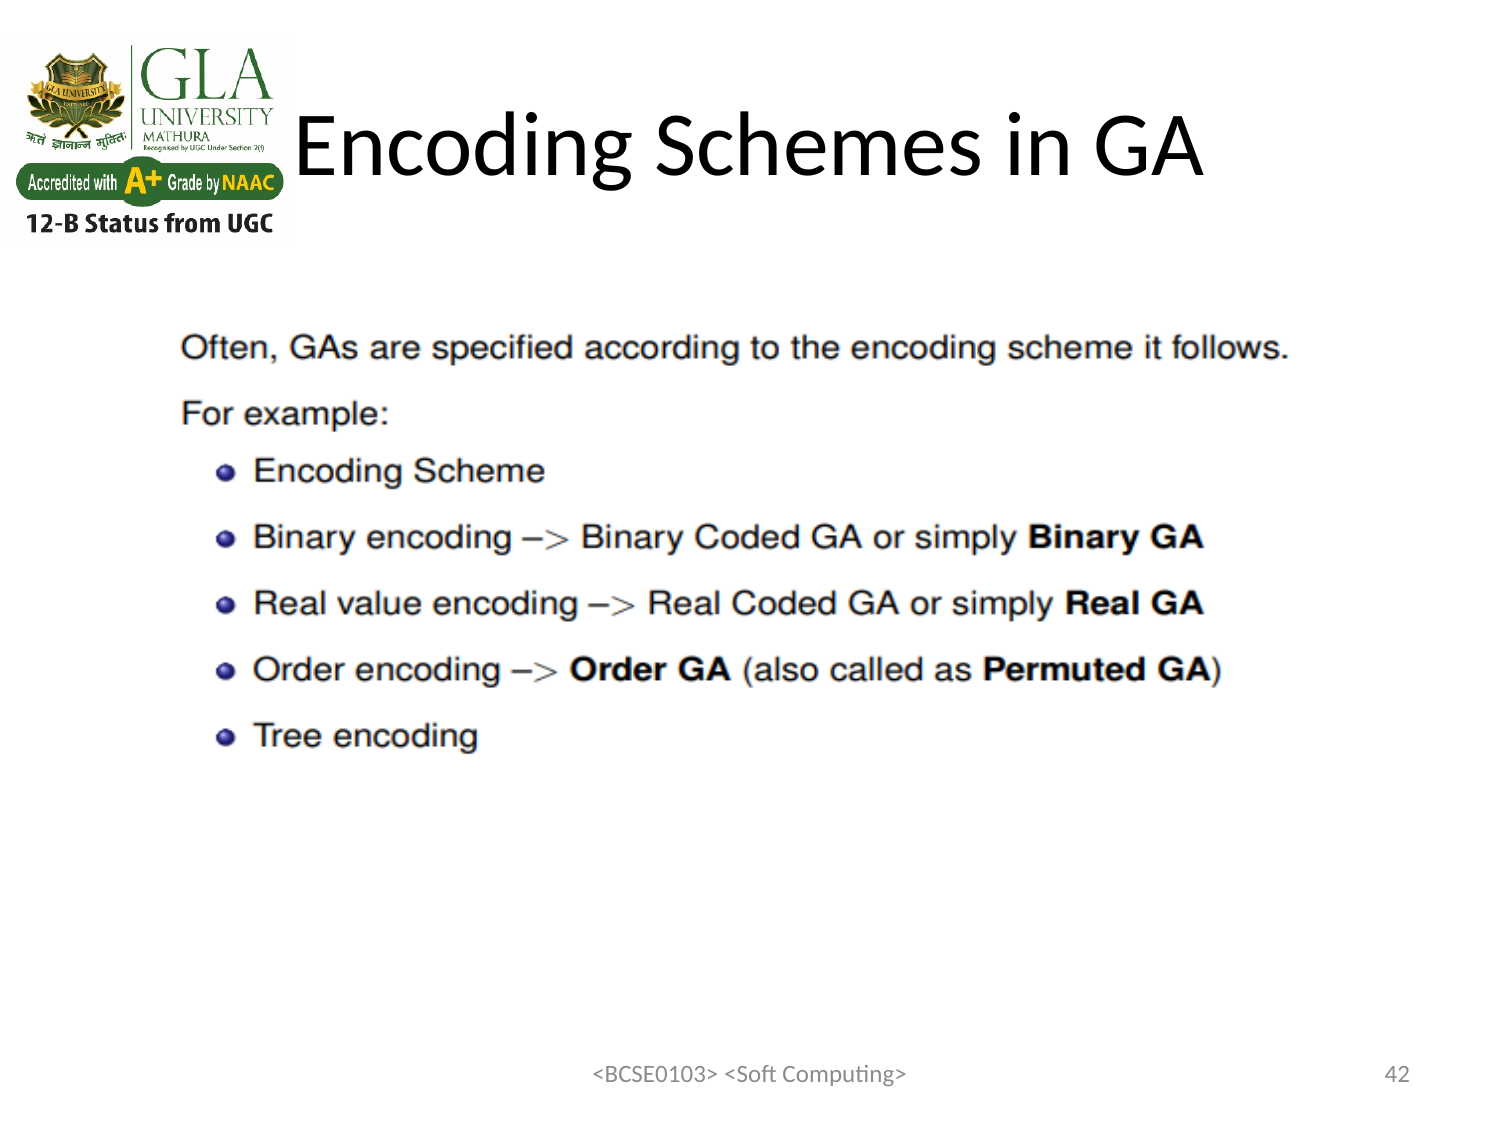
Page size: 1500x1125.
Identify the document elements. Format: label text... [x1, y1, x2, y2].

slide_number 42 [1074, 1042, 1425, 1103]
title Encoding Schemes in GA [299, 45, 1425, 233]
footer <BCSE0103> <Soft Computing> [512, 1042, 988, 1103]
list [170, 314, 1294, 806]
picture [4, 34, 294, 243]
